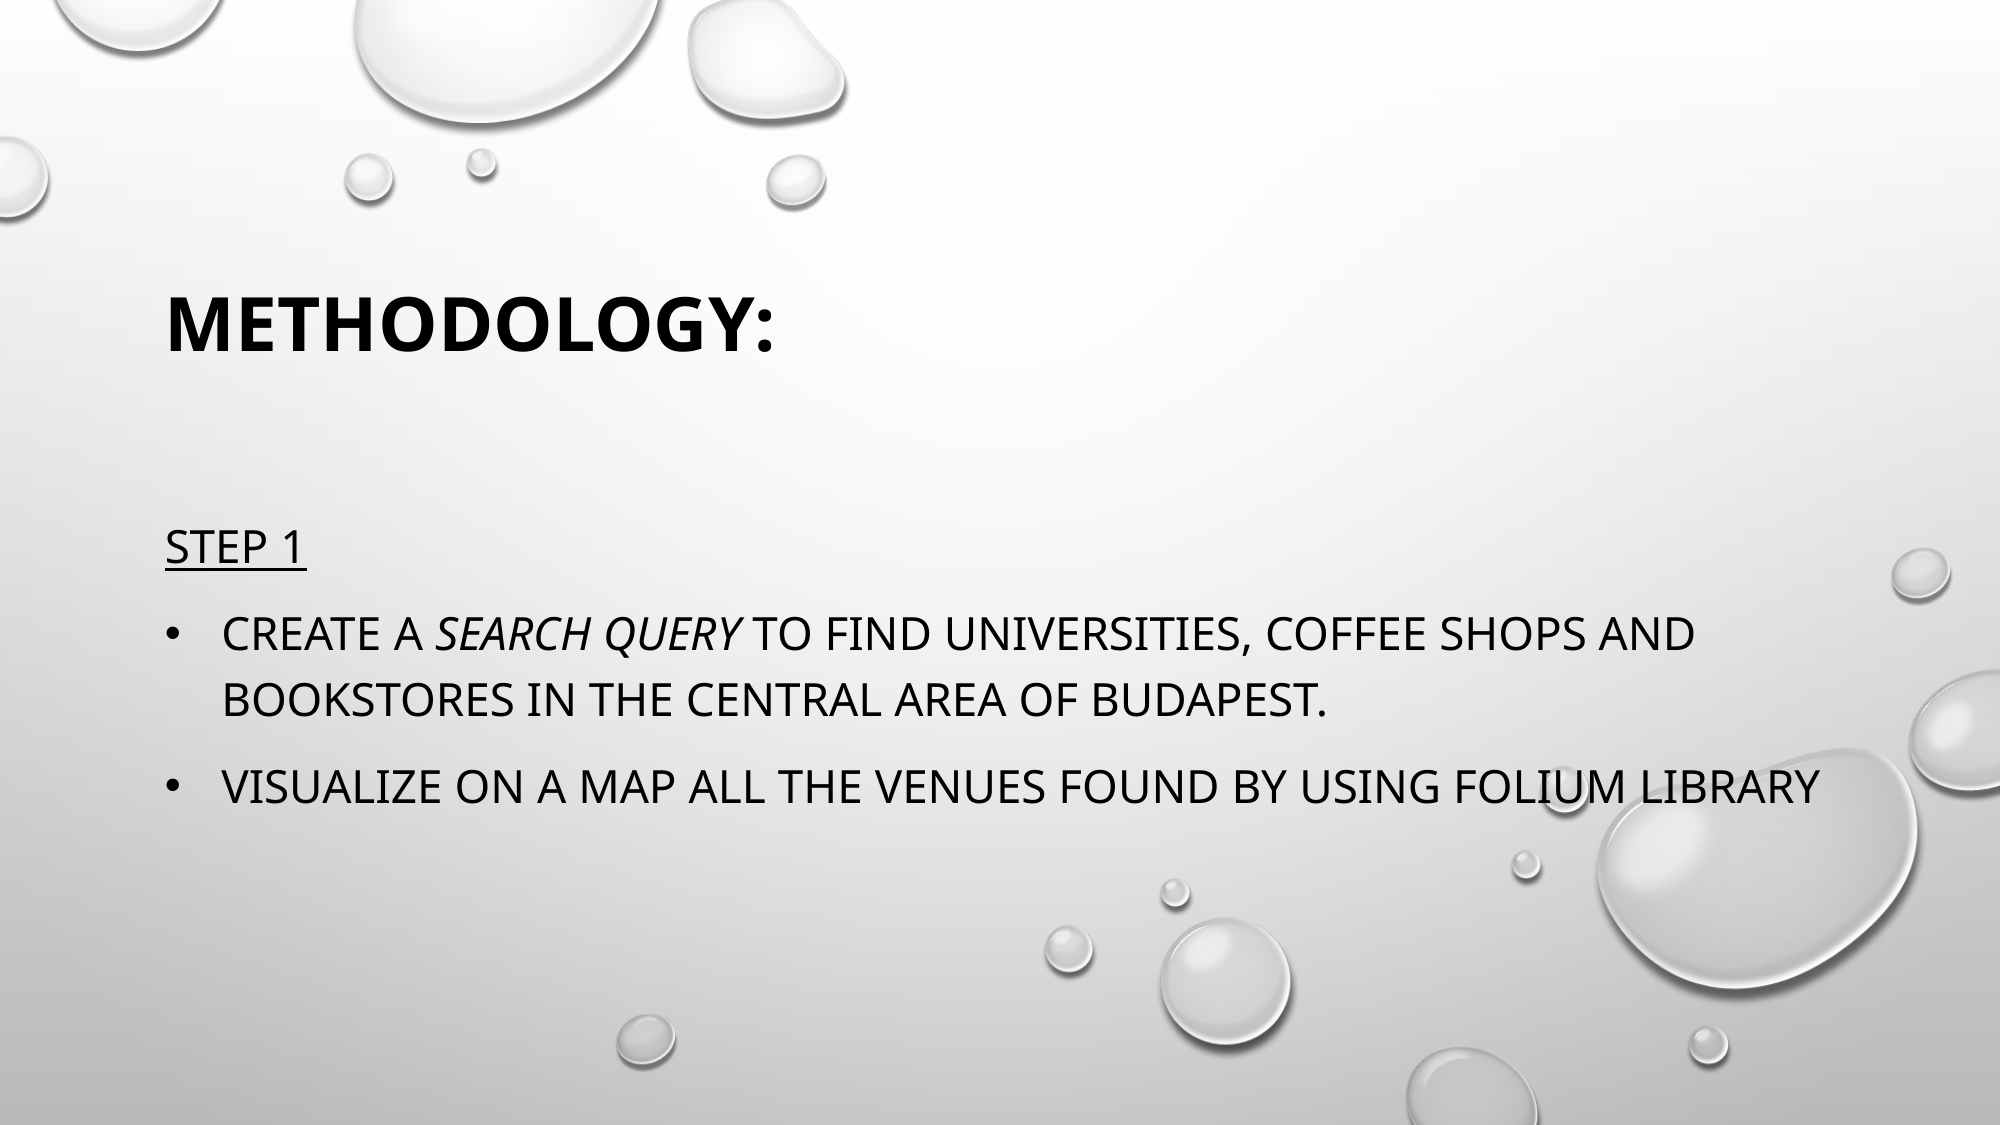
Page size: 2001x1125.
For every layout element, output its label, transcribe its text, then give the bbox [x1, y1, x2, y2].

picture [0, 0, 2000, 1125]
subtitle Step 1 Create a search query to find universities, coffee shops and bookstores in the central area of Budapest. visualize on a map all the venues found by using folium library [149, 499, 1953, 1125]
text_box methodology: [149, 113, 1850, 376]
